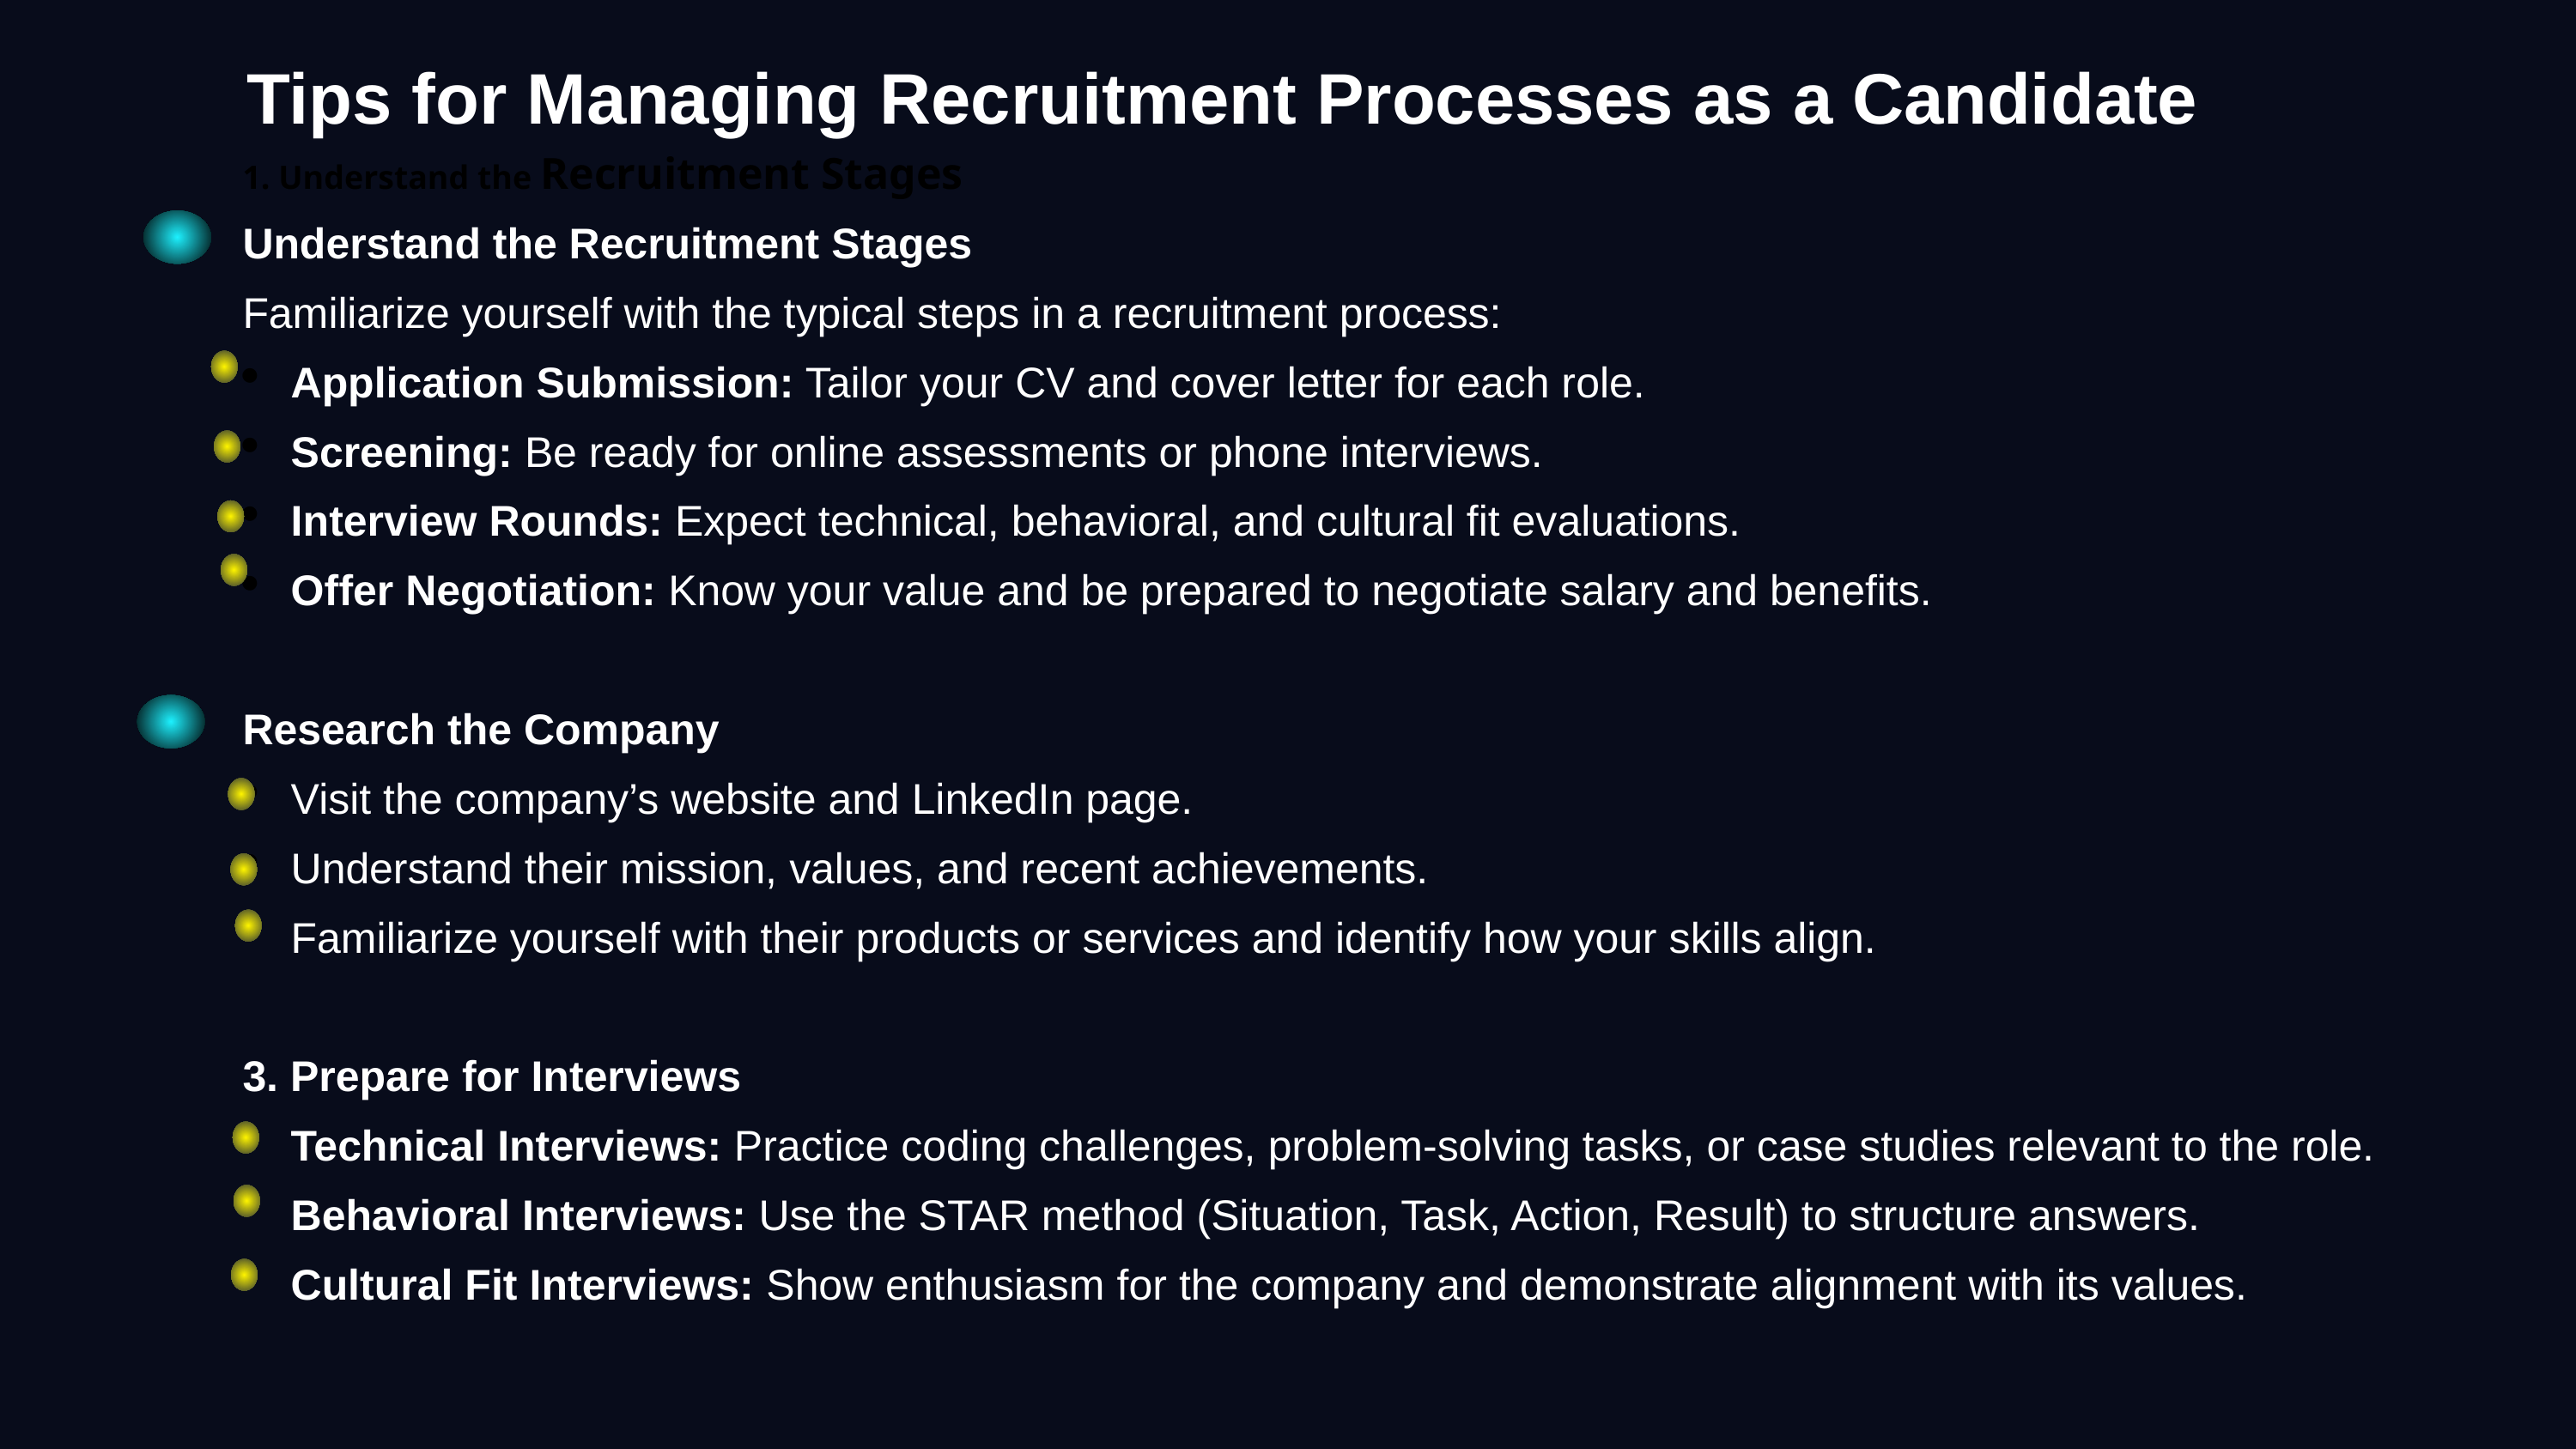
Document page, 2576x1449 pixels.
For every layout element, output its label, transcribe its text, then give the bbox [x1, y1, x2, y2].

text_box 1. Understand the Recruitment Stages Understand the Recruitment Stages Familiarize yourself with the typical steps in a recruitment process: Application Submission: Tailor your CV and cover letter for each role. Screening: Be ready for online assessments or phone interviews. Interview Rounds: Expect technical, behavioral, and cultural fit evaluations. Offer Negotiation: Know your value and be prepared to negotiate salary and benefits. Research the Company Visit the company’s website and LinkedIn page. Understand their mission, values, and recent achievements. Familiarize yourself with their products or services and identify how your skills align. 3. Prepare for Interviews Technical Interviews: Practice coding challenges, problem-solving tasks, or case studies relevant to the role. Behavioral Interviews: Use the STAR method (Situation, Task, Action, Result) to structure answers. Cultural Fit Interviews: Show enthusiasm for the company and demonstrate alignment with its values. [242, 87, 2576, 1355]
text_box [143, 210, 212, 264]
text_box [230, 1258, 258, 1291]
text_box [213, 430, 241, 463]
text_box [217, 500, 245, 533]
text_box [228, 778, 255, 810]
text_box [137, 694, 205, 749]
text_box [230, 853, 258, 886]
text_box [220, 554, 248, 586]
text_box Tips for Managing Recruitment Processes as a Candidate [234, 39, 2291, 145]
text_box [233, 1185, 260, 1217]
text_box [232, 1121, 259, 1154]
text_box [210, 350, 238, 383]
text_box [234, 909, 262, 942]
